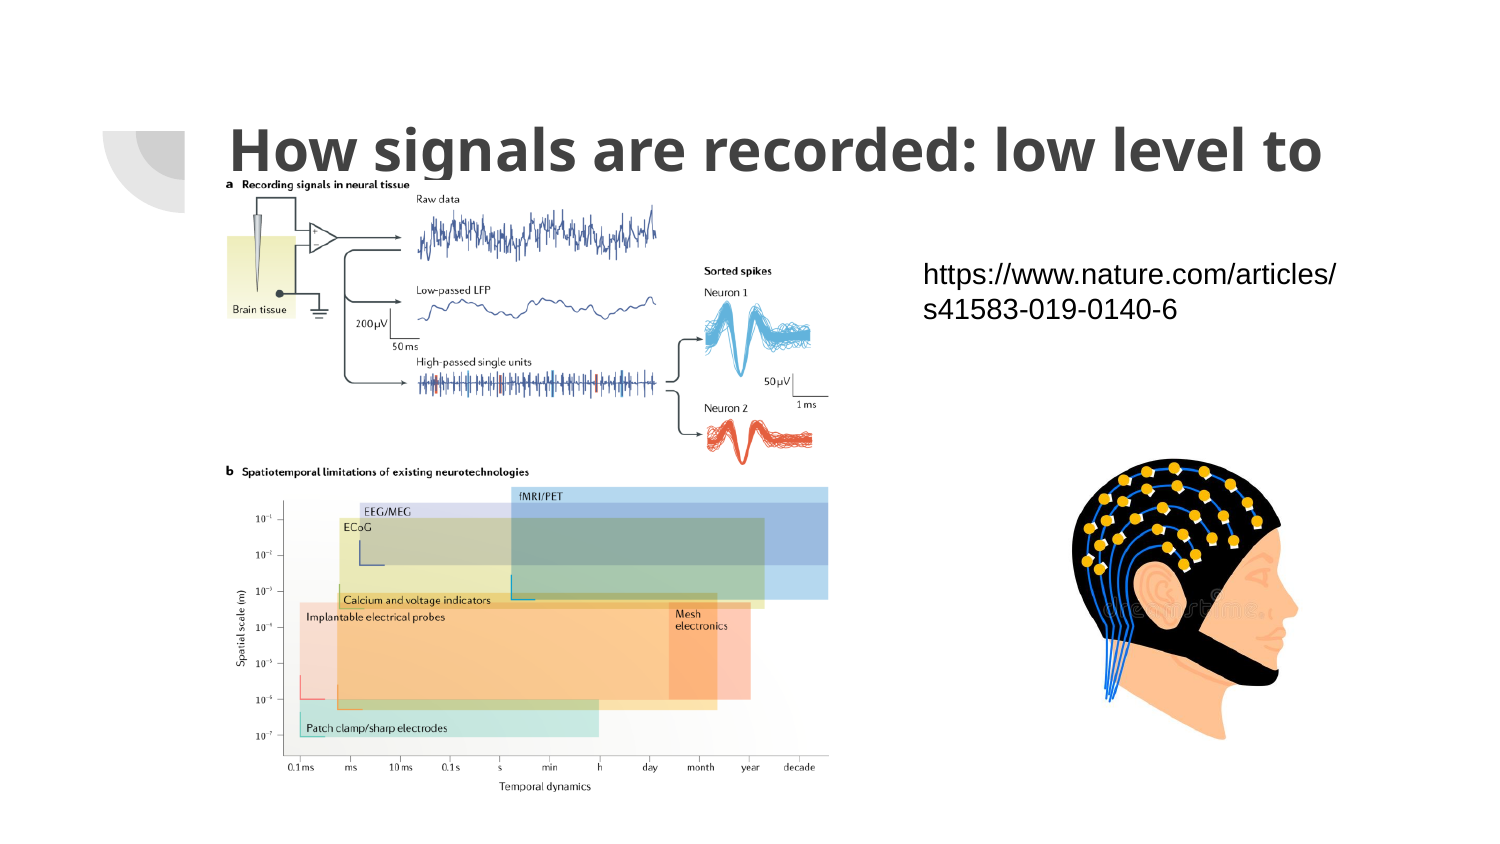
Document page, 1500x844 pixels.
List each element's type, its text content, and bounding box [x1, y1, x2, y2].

text_box https://www.nature.com/articles/s41583-019-0140-6 [908, 240, 1401, 733]
picture [976, 391, 1307, 807]
title How signals are recorded: low level to high level [213, 98, 1368, 263]
picture [226, 180, 829, 793]
